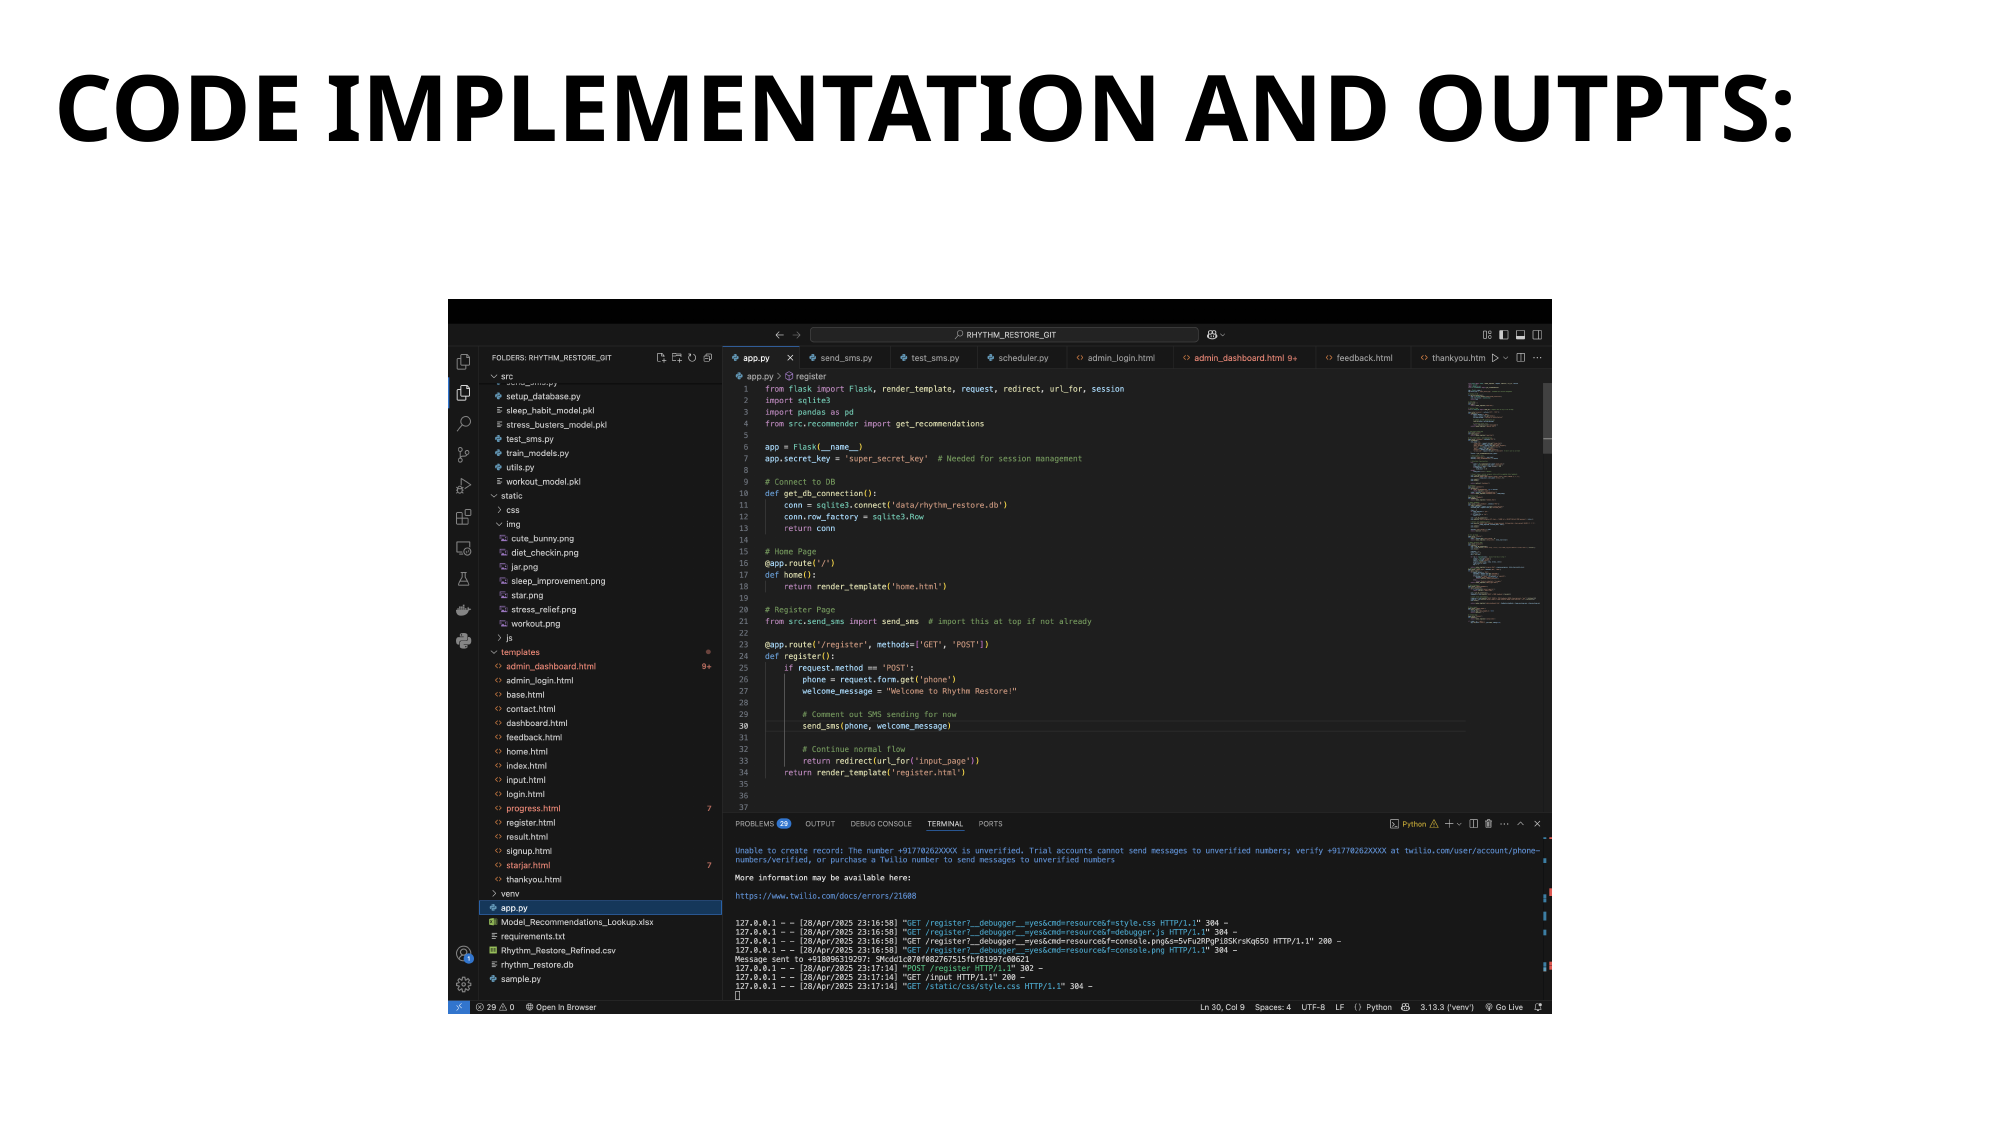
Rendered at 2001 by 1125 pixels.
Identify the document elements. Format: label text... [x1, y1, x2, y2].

title CODE IMPLEMENTATION AND OUTPTS: [39, 3, 1961, 221]
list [448, 298, 1552, 1014]
